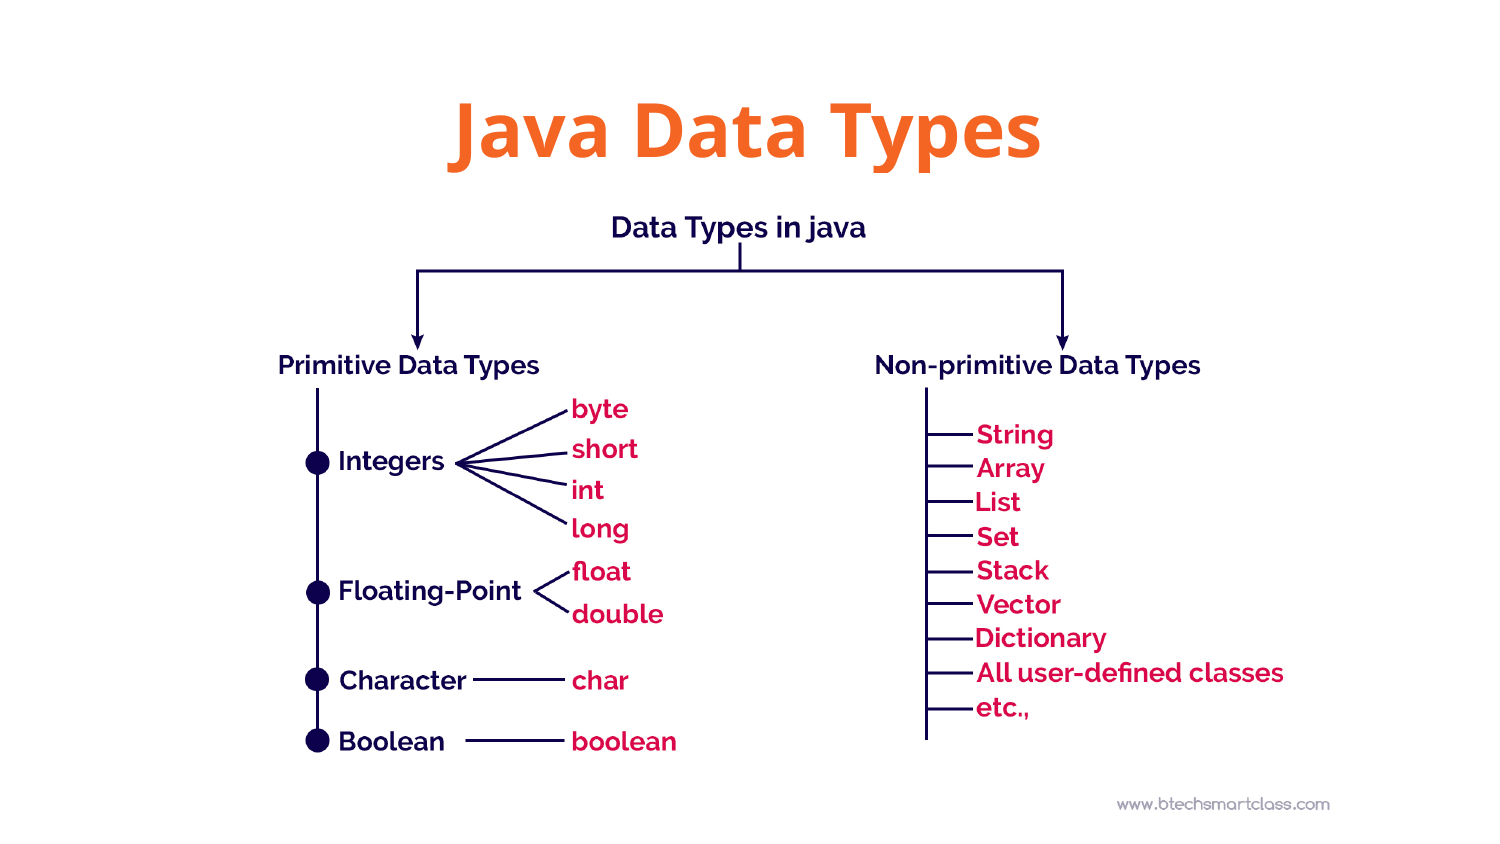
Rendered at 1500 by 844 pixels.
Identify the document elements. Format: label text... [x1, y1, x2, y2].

picture [190, 173, 1338, 819]
title Java Data Types [49, 67, 1448, 173]
